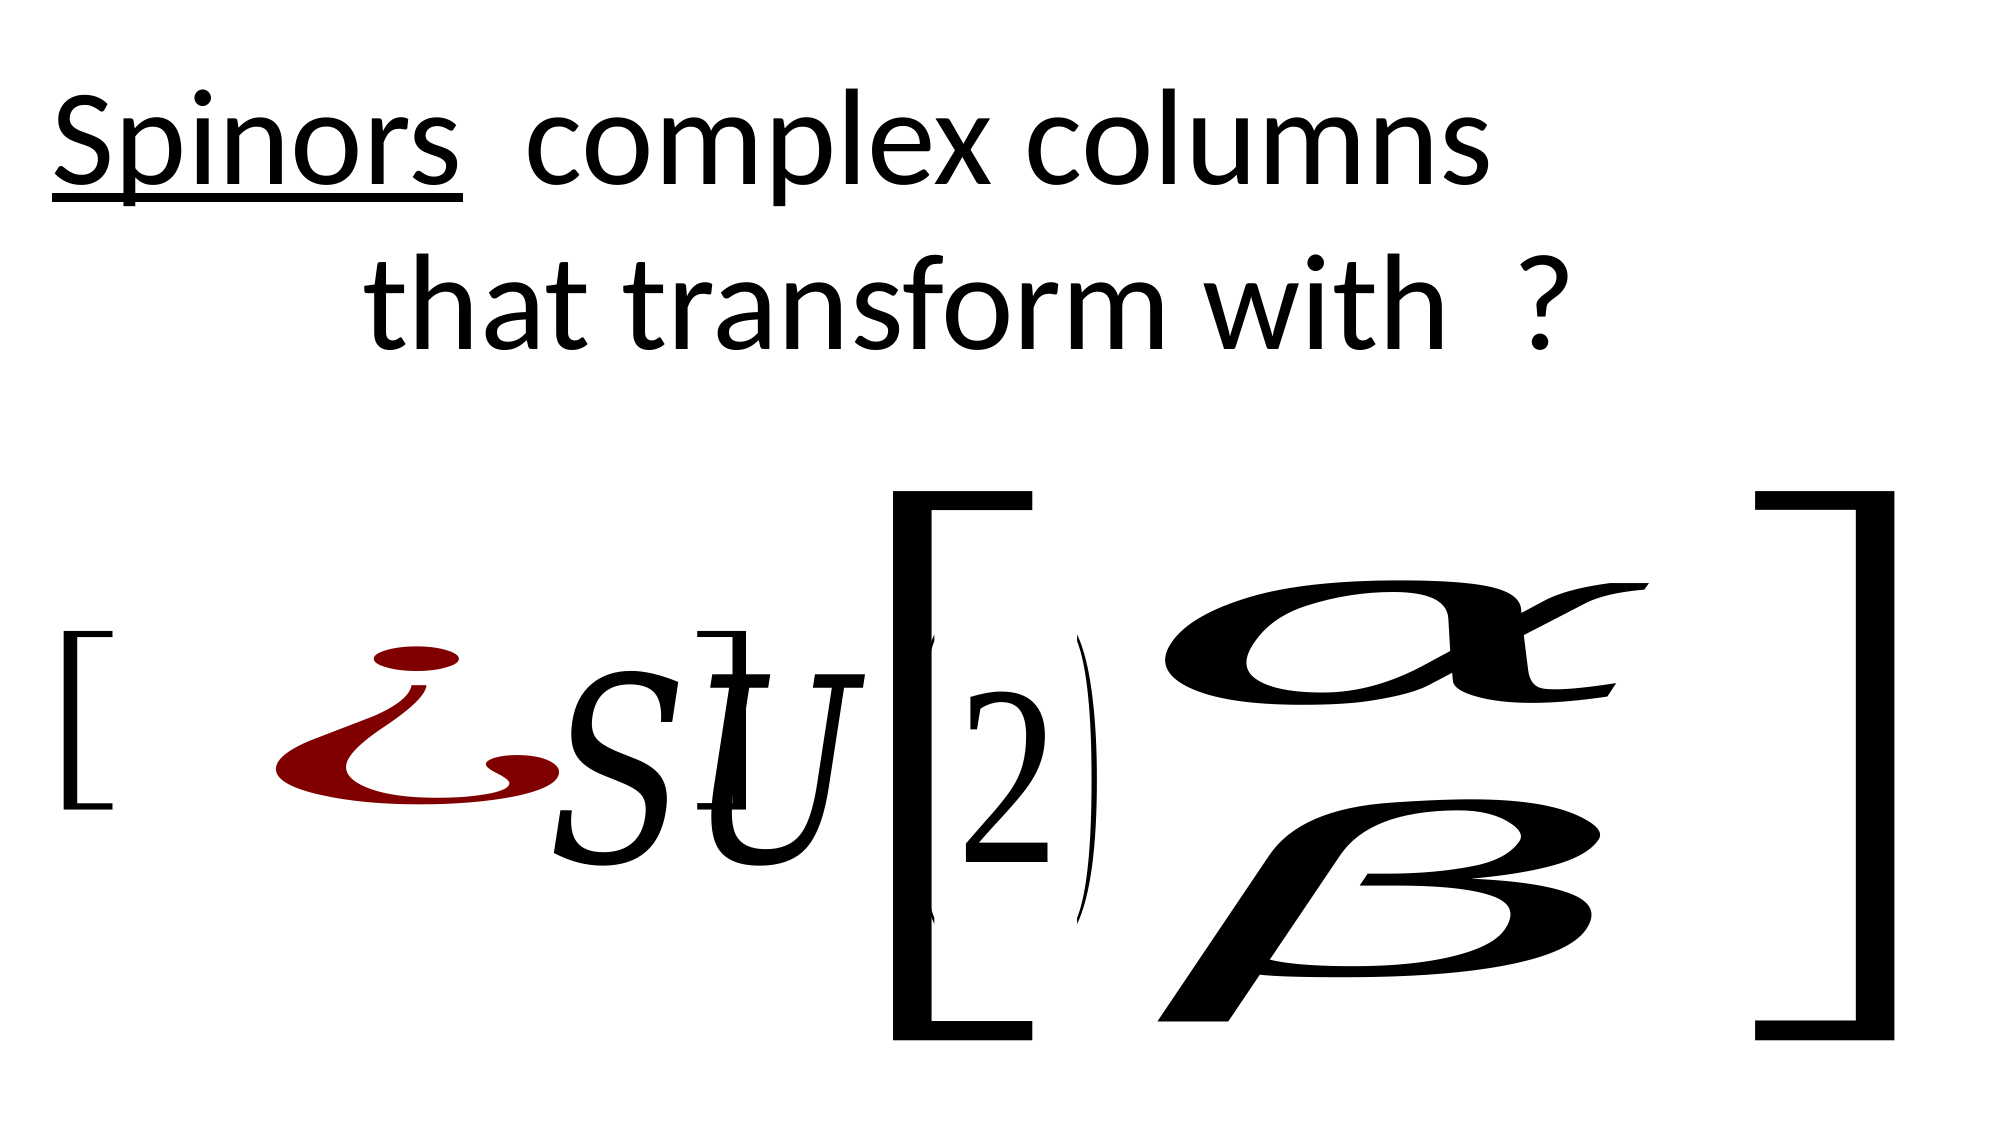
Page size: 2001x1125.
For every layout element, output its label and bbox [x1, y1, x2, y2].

text_box [43, 473, 1970, 1047]
